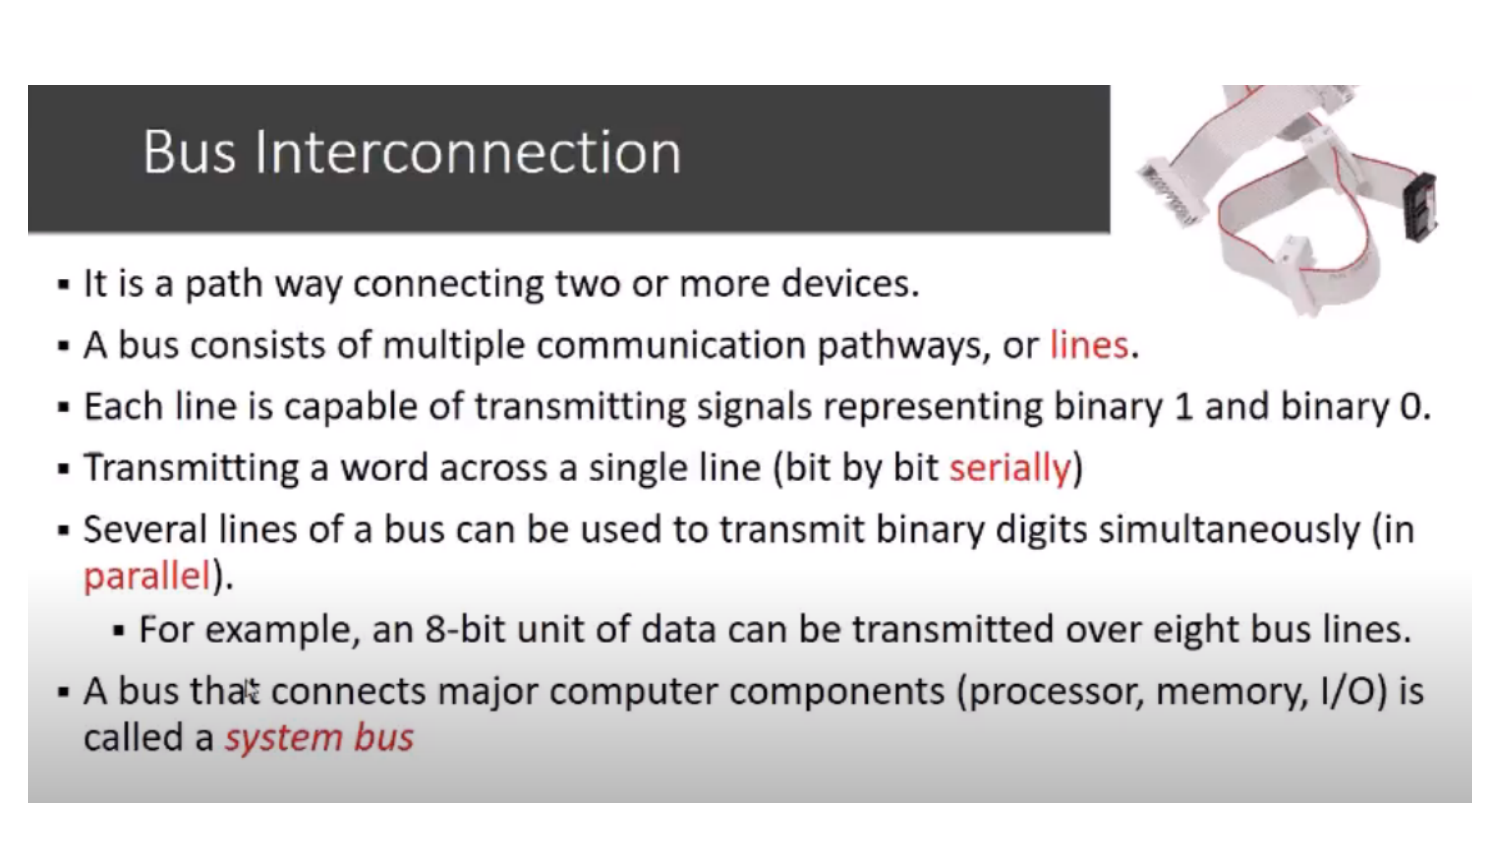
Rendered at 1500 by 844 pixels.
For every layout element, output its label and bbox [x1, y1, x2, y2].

picture [28, 85, 1472, 803]
